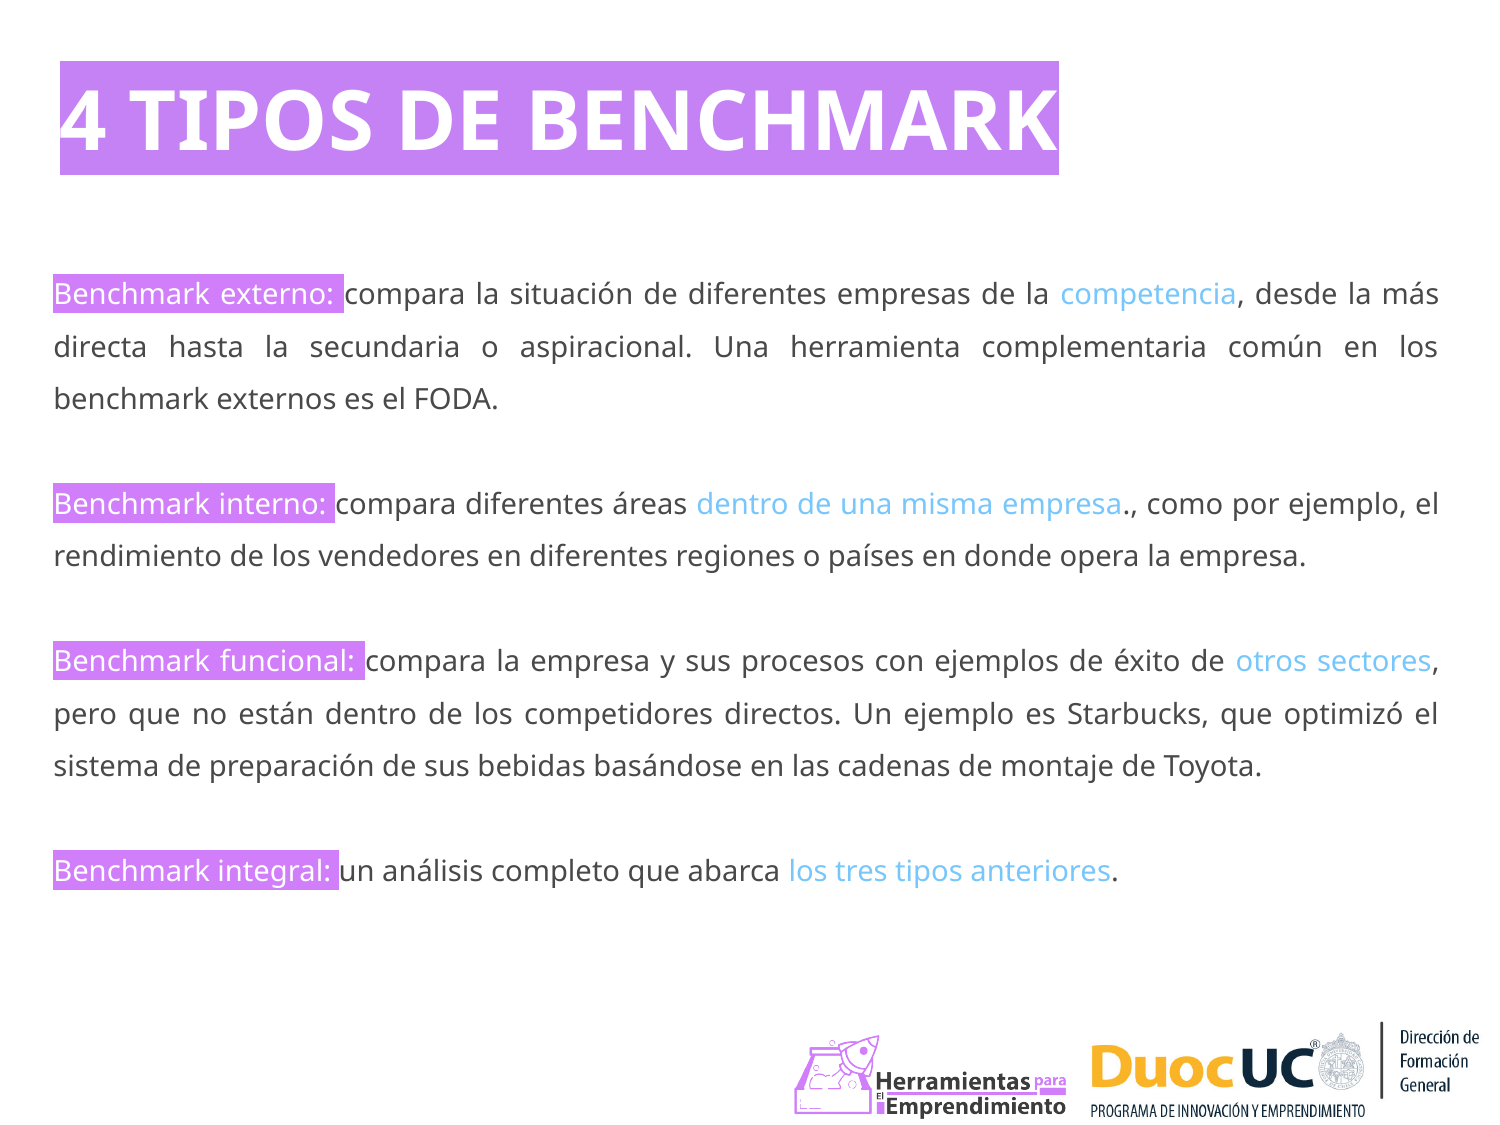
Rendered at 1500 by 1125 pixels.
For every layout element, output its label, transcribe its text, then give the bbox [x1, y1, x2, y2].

text_box Benchmark externo: compara la situación de diferentes empresas de la competencia, desde la más directa hasta la secundaria o aspiracional. Una herramienta complementaria común en los benchmark externos es el FODA. Benchmark interno: compara diferentes áreas dentro de una misma empresa., como por ejemplo, el rendimiento de los vendedores en diferentes regiones o países en donde opera la empresa. Benchmark funcional: compara la empresa y sus procesos con ejemplos de éxito de otros sectores, pero que no están dentro de los competidores directos. Un ejemplo es Starbucks, que optimizó el sistema de preparación de sus bebidas basándose en las cadenas de montaje de Toyota. Benchmark integral: un análisis completo que abarca los tres tipos anteriores. [44, 253, 1448, 892]
picture [794, 1021, 1496, 1125]
title 4 TIPOS DE BENCHMARK [44, 63, 1402, 253]
